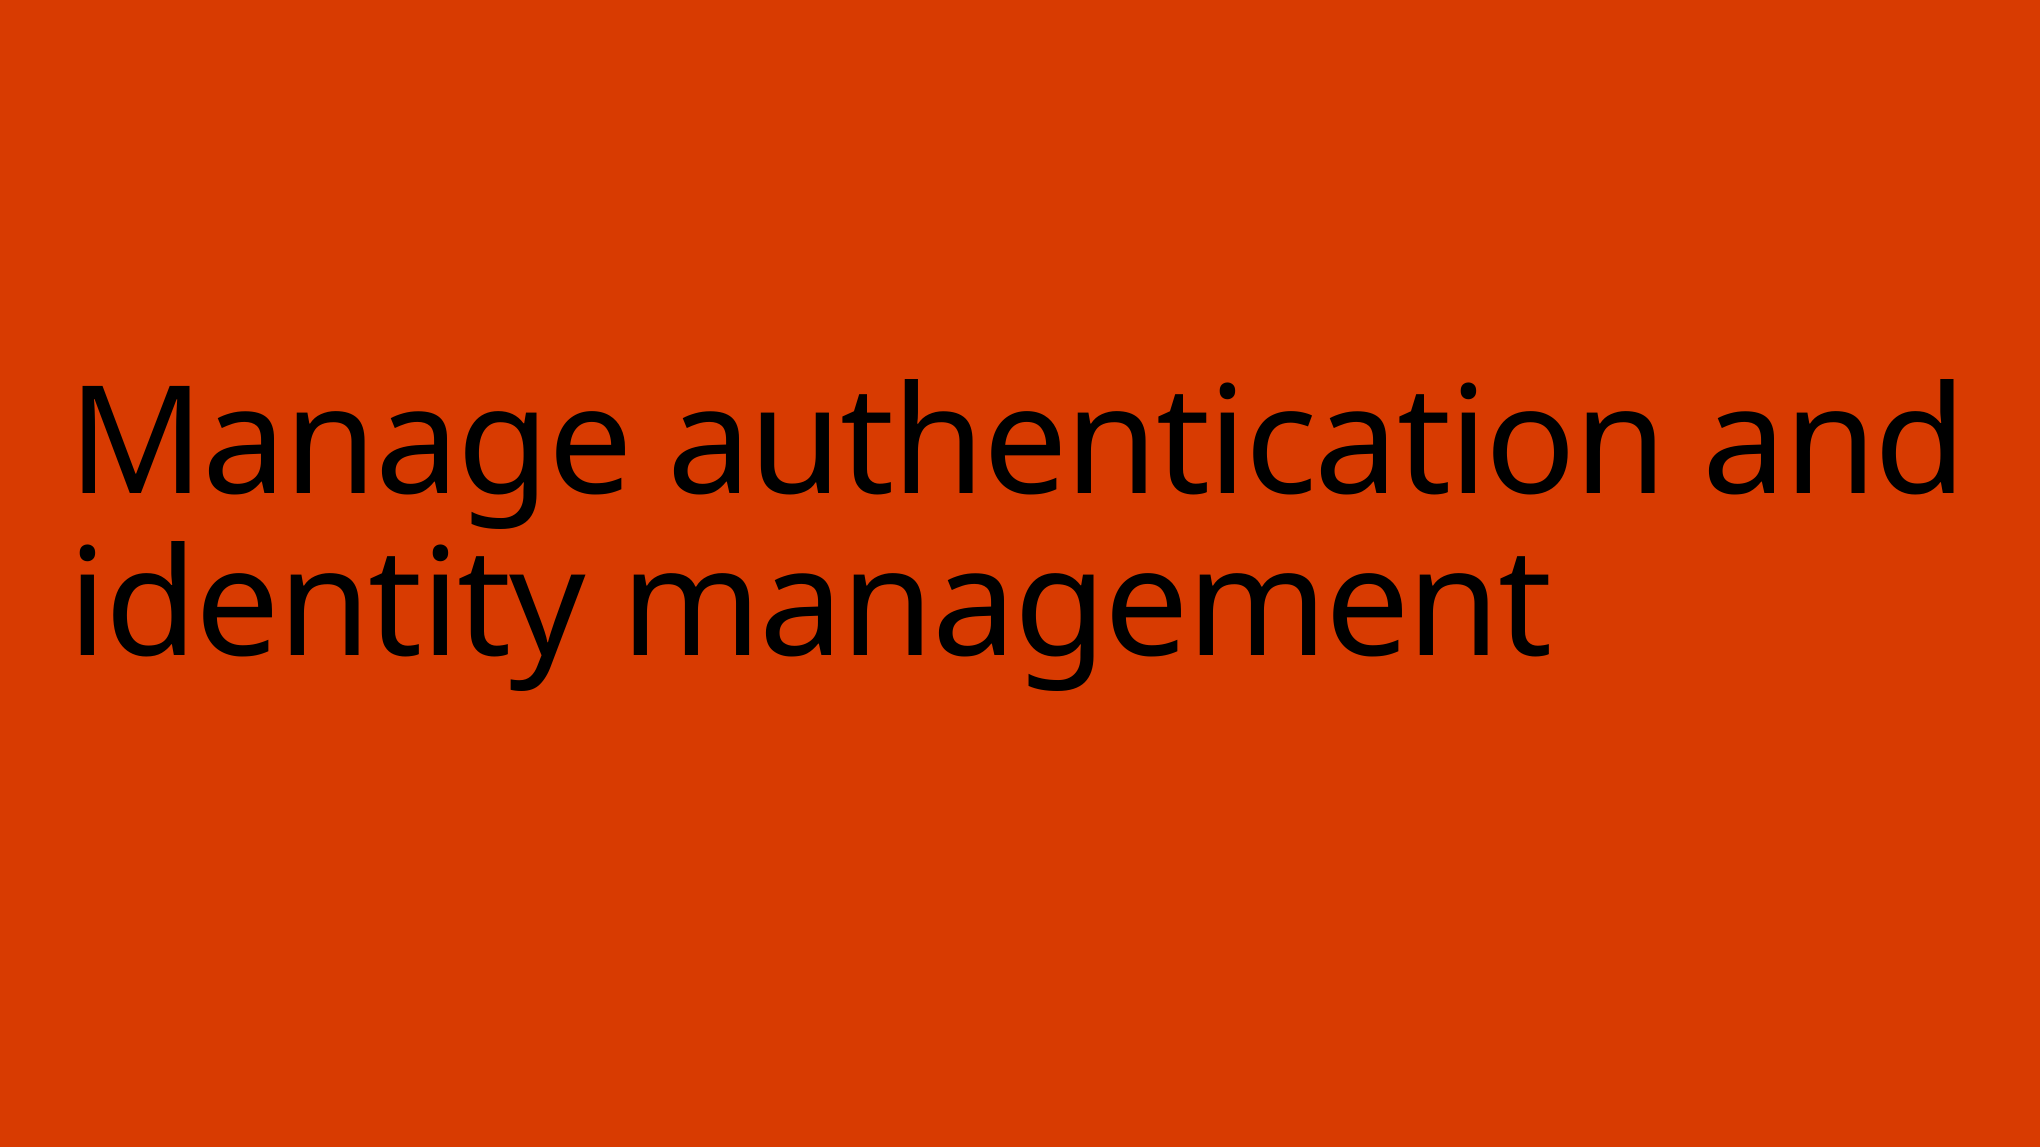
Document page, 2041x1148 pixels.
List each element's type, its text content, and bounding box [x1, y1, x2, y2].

title Manage authentication and identity management [45, 348, 1996, 707]
